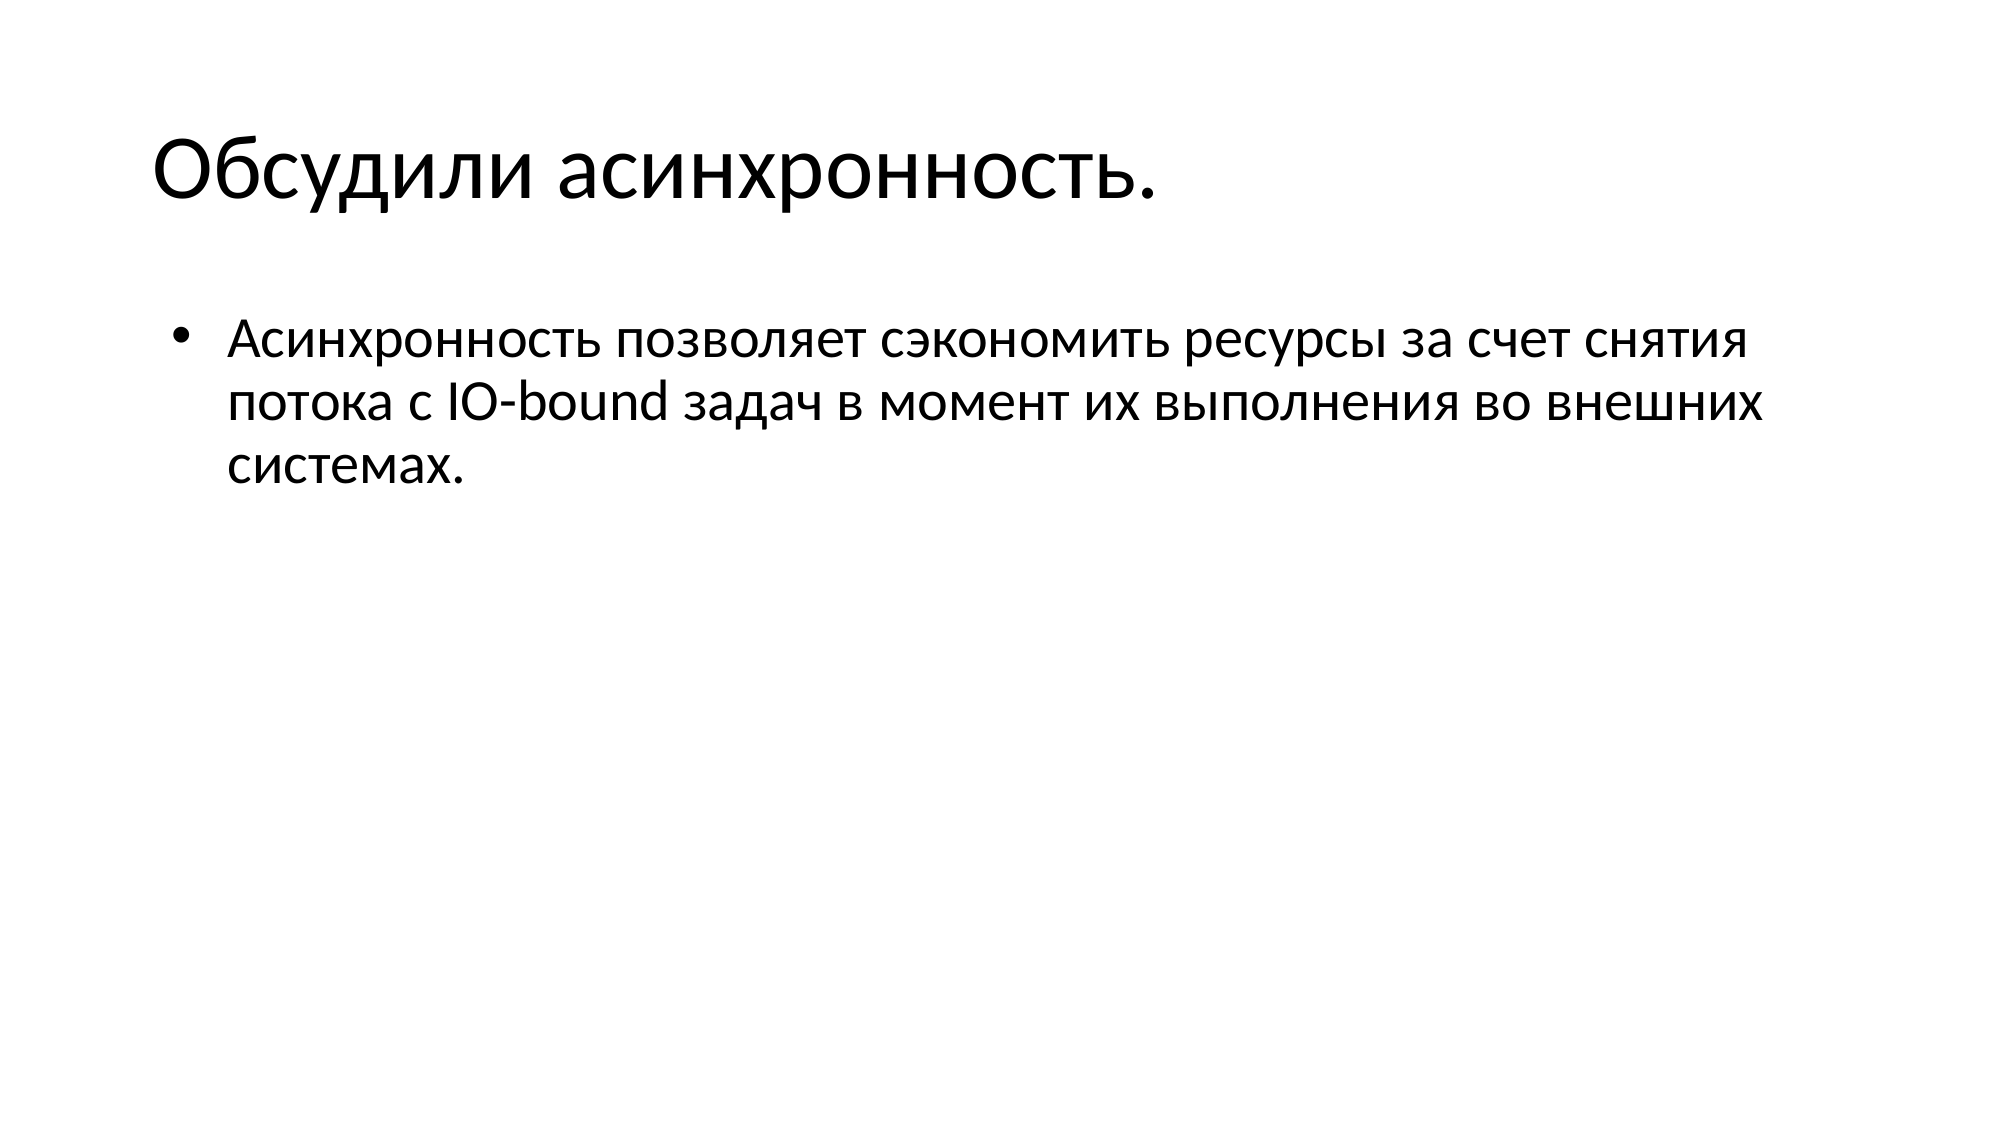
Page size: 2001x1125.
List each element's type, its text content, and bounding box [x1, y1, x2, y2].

list Асинхронность позволяет сэкономить ресурсы за счет снятия потока с IO-bound задач в момент их выполнения во внешних системах. [137, 299, 1863, 1014]
title Обсудили асинхронность. [137, 59, 1863, 278]
